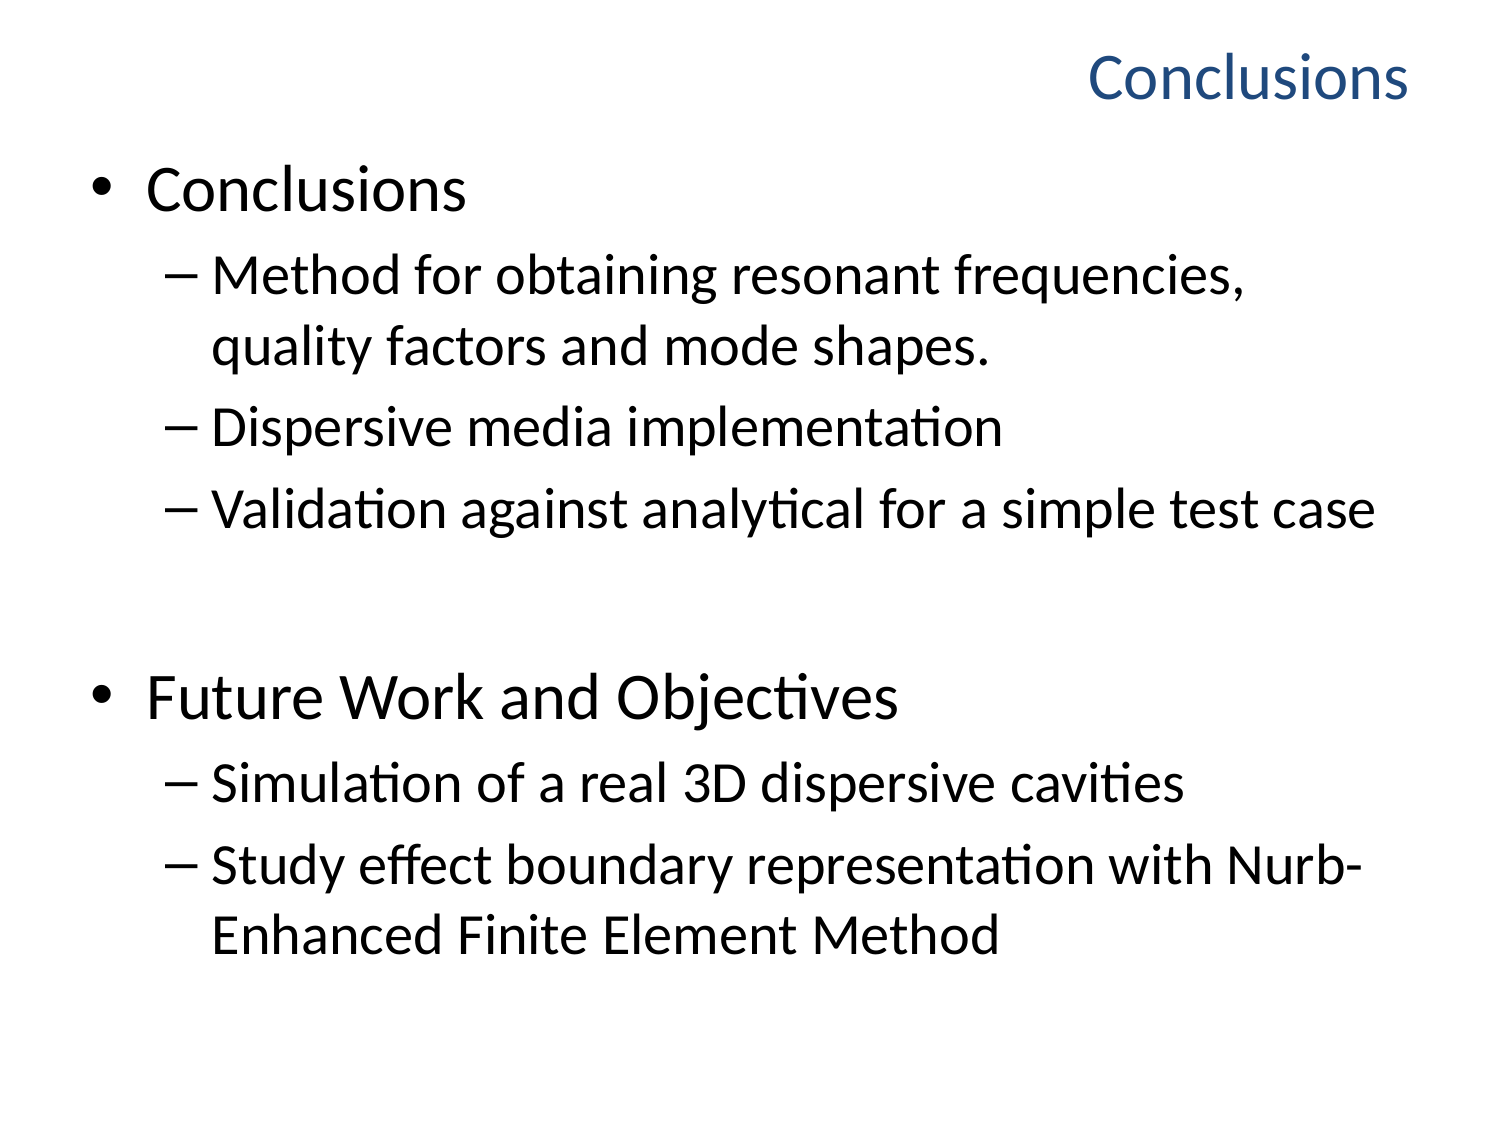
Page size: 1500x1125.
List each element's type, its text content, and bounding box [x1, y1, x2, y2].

list Conclusions Method for obtaining resonant frequencies, quality factors and mode shapes. Dispersive media implementation Validation against analytical for a simple test case Future Work and Objectives Simulation of a real 3D dispersive cavities Study effect boundary representation with Nurb-Enhanced Finite Element Method [75, 137, 1425, 1005]
title Conclusions [225, 45, 1425, 100]
